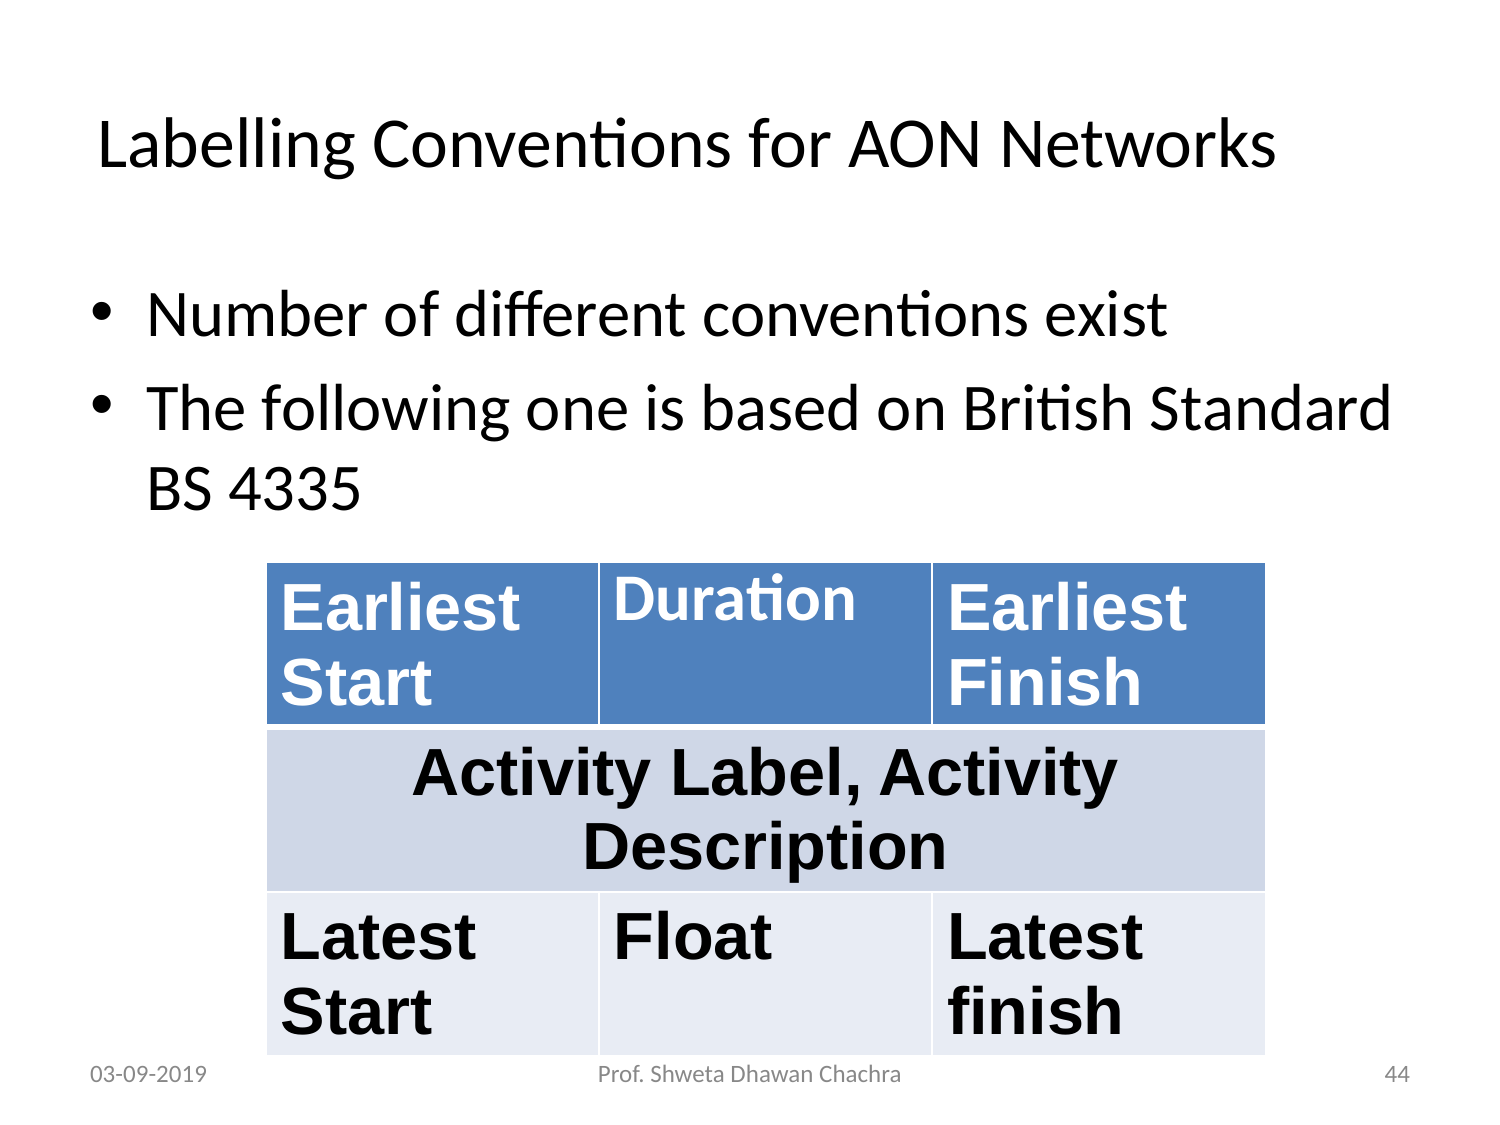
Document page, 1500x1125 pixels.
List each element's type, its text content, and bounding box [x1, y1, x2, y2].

footer Prof. Shweta Dhawan Chachra [512, 1057, 988, 1103]
title Labelling Conventions for AON Networks [75, 45, 1425, 233]
table_cell Float [600, 893, 931, 1055]
list Number of different conventions exist The following one is based on British Standard BS 4335 [75, 262, 1425, 1005]
table_header Duration [600, 563, 931, 724]
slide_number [75, 1042, 425, 1103]
table_header Earliest Start [267, 563, 598, 724]
table_cell Latest finish [933, 893, 1265, 1055]
table_cell Activity Label, Activity Description [267, 730, 1265, 891]
table_header Earliest Finish [933, 563, 1265, 724]
table_cell Latest Start [267, 893, 598, 1055]
slide_number ‹#› [1074, 1042, 1425, 1103]
